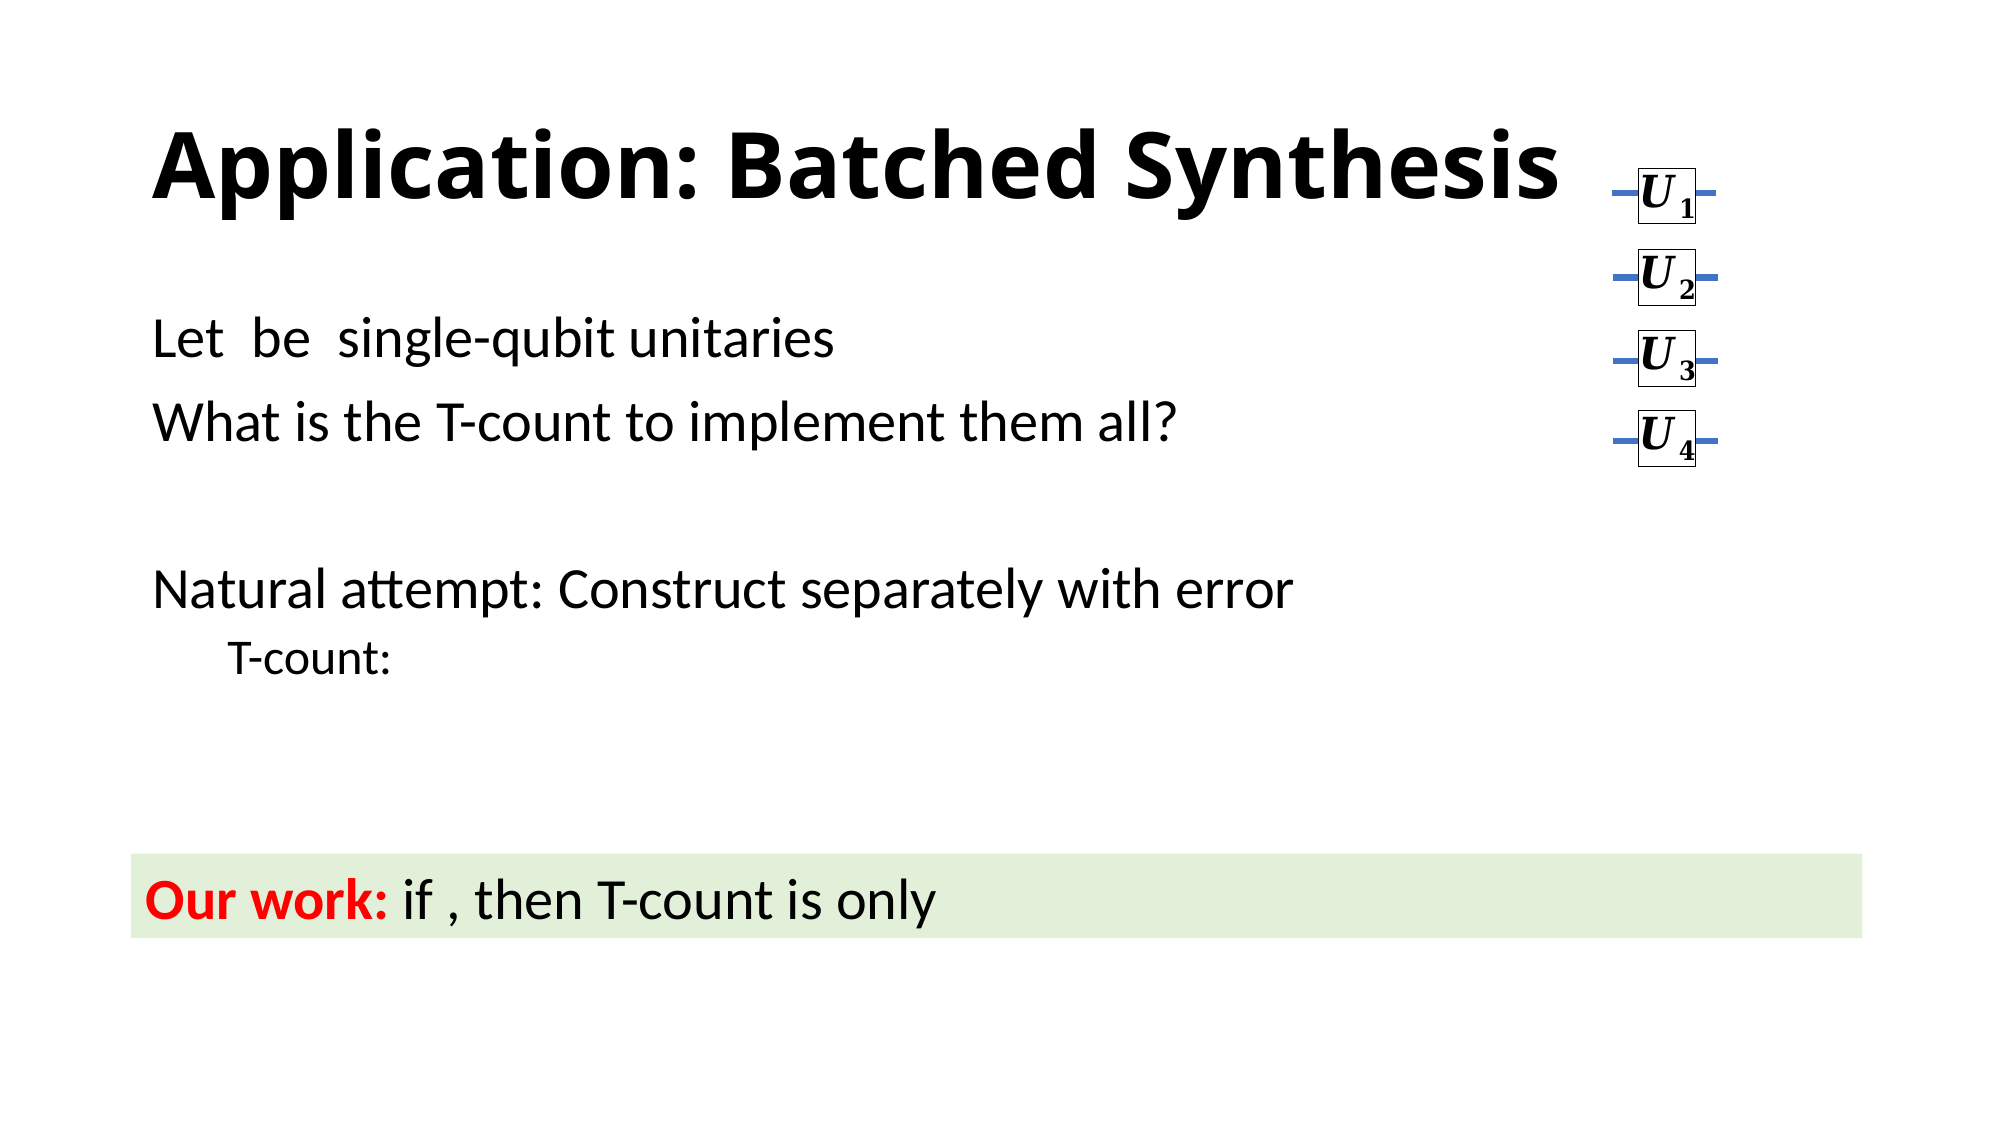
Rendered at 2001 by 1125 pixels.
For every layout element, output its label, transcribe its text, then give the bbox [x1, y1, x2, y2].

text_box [1611, 168, 1718, 467]
title Application: Batched Synthesis [137, 59, 1863, 278]
